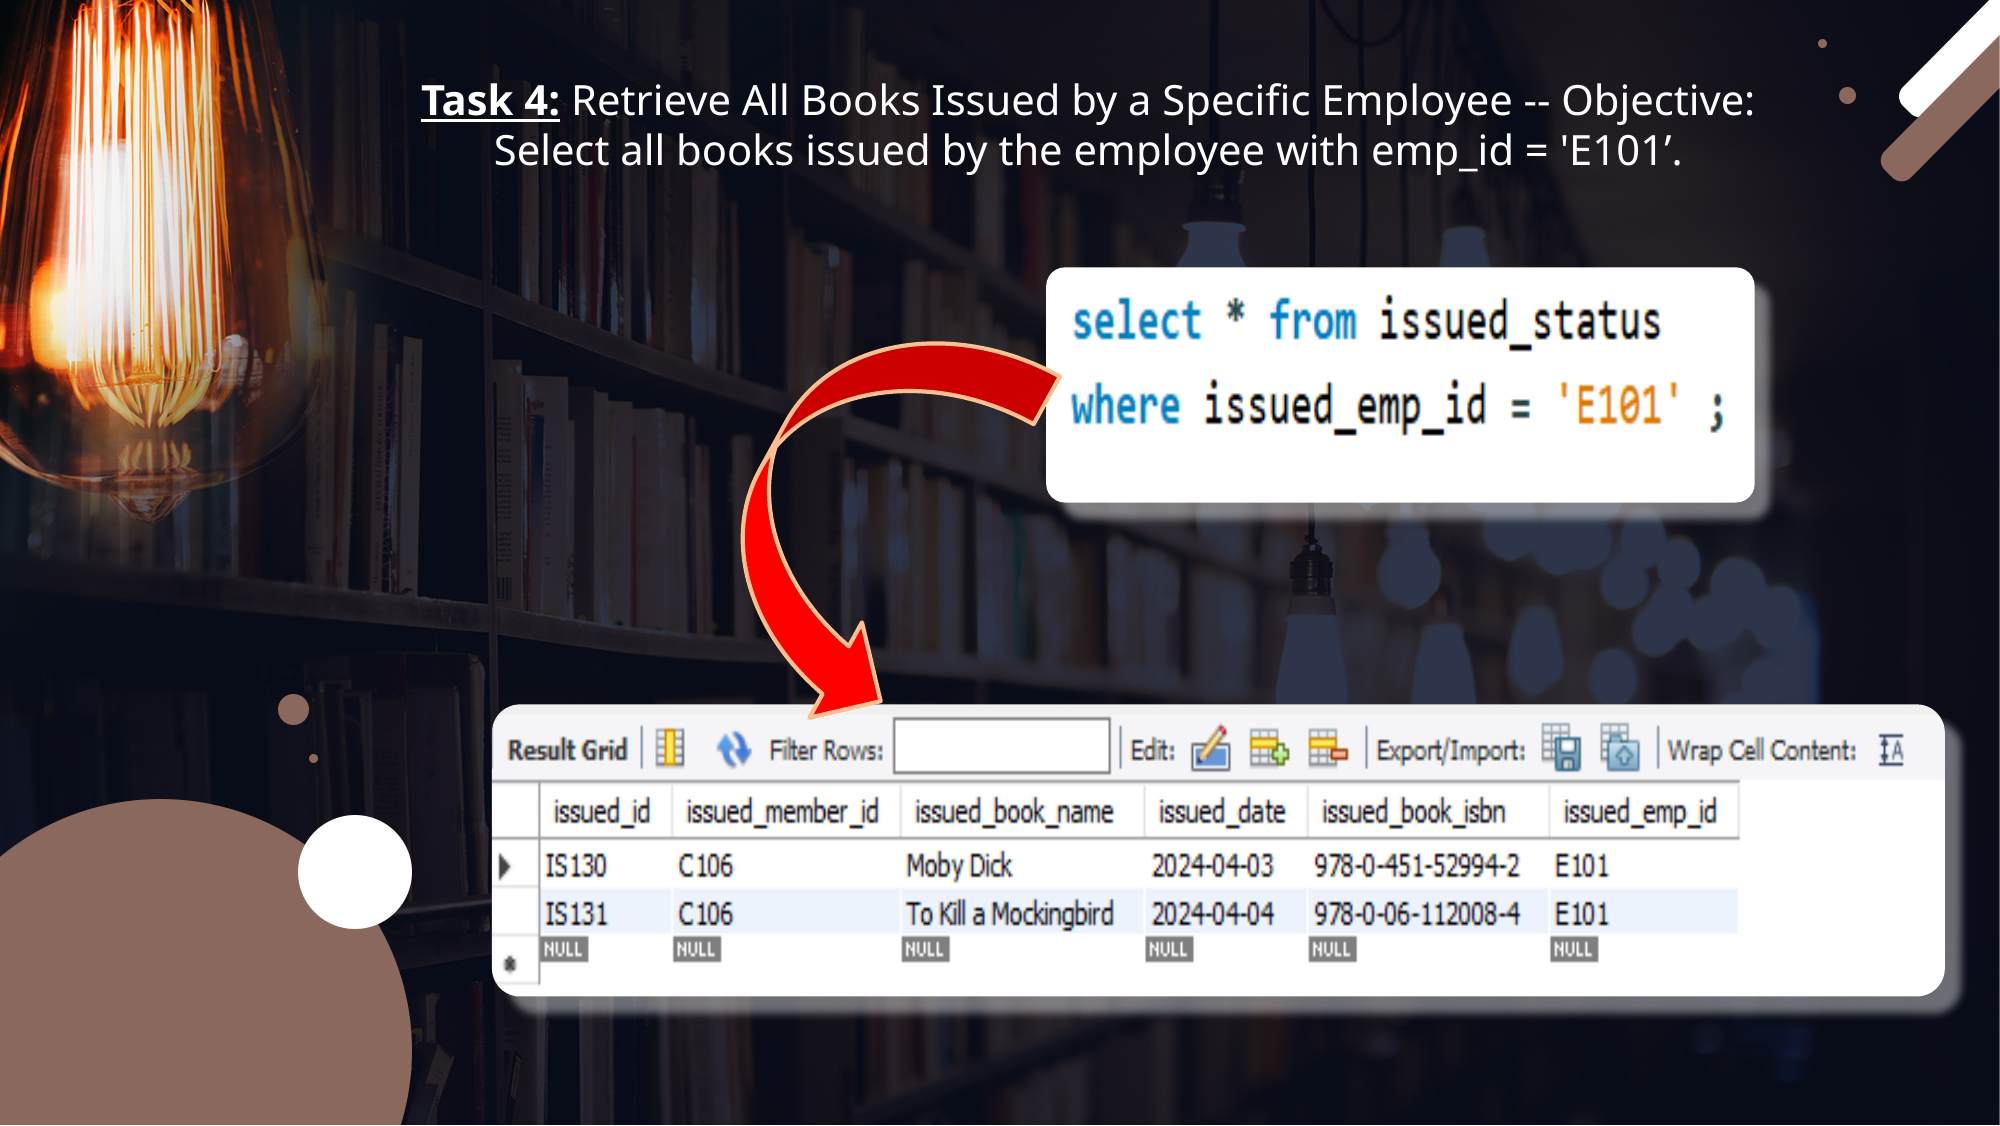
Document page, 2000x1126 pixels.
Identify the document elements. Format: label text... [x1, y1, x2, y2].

text_box Task 4: Retrieve All Books Issued by a Specific Employee -- Objective: Select all books issued by the employee with emp_id = 'E101’. [362, 66, 1815, 182]
text_box [740, 341, 1040, 702]
picture [0, 0, 2000, 1125]
